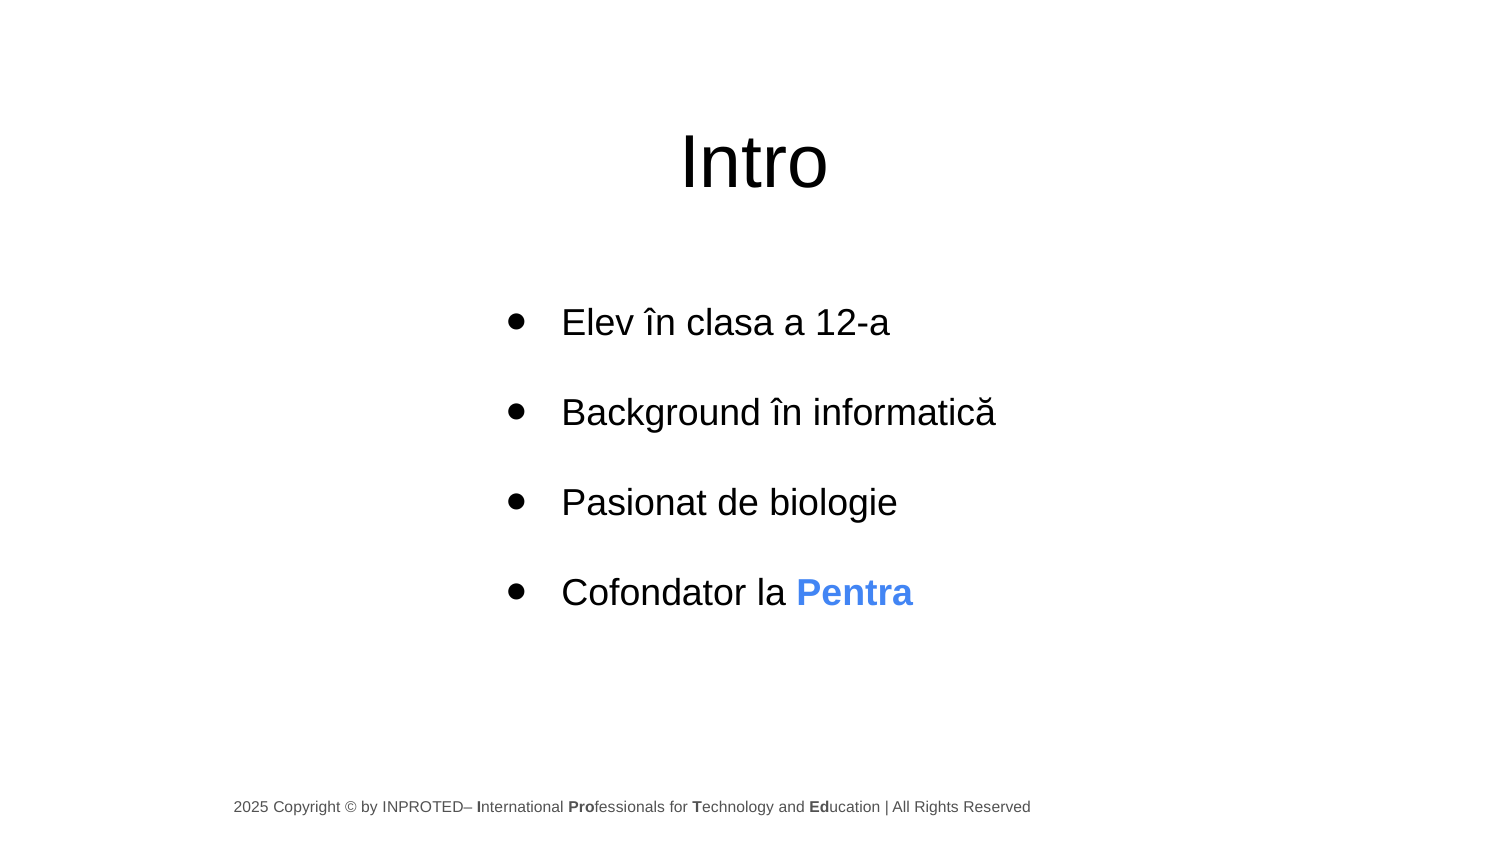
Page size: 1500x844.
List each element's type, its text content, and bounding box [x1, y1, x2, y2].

title Elev în clasa a 12-a Background în informatică Pasionat de biologie Cofondator la Pentra [471, 227, 1029, 760]
title Intro [17, 88, 1416, 227]
text_box 2025 Copyright © by INPROTED– International Professionals for Technology and Education | All Rights Reserved [45, 787, 1220, 826]
